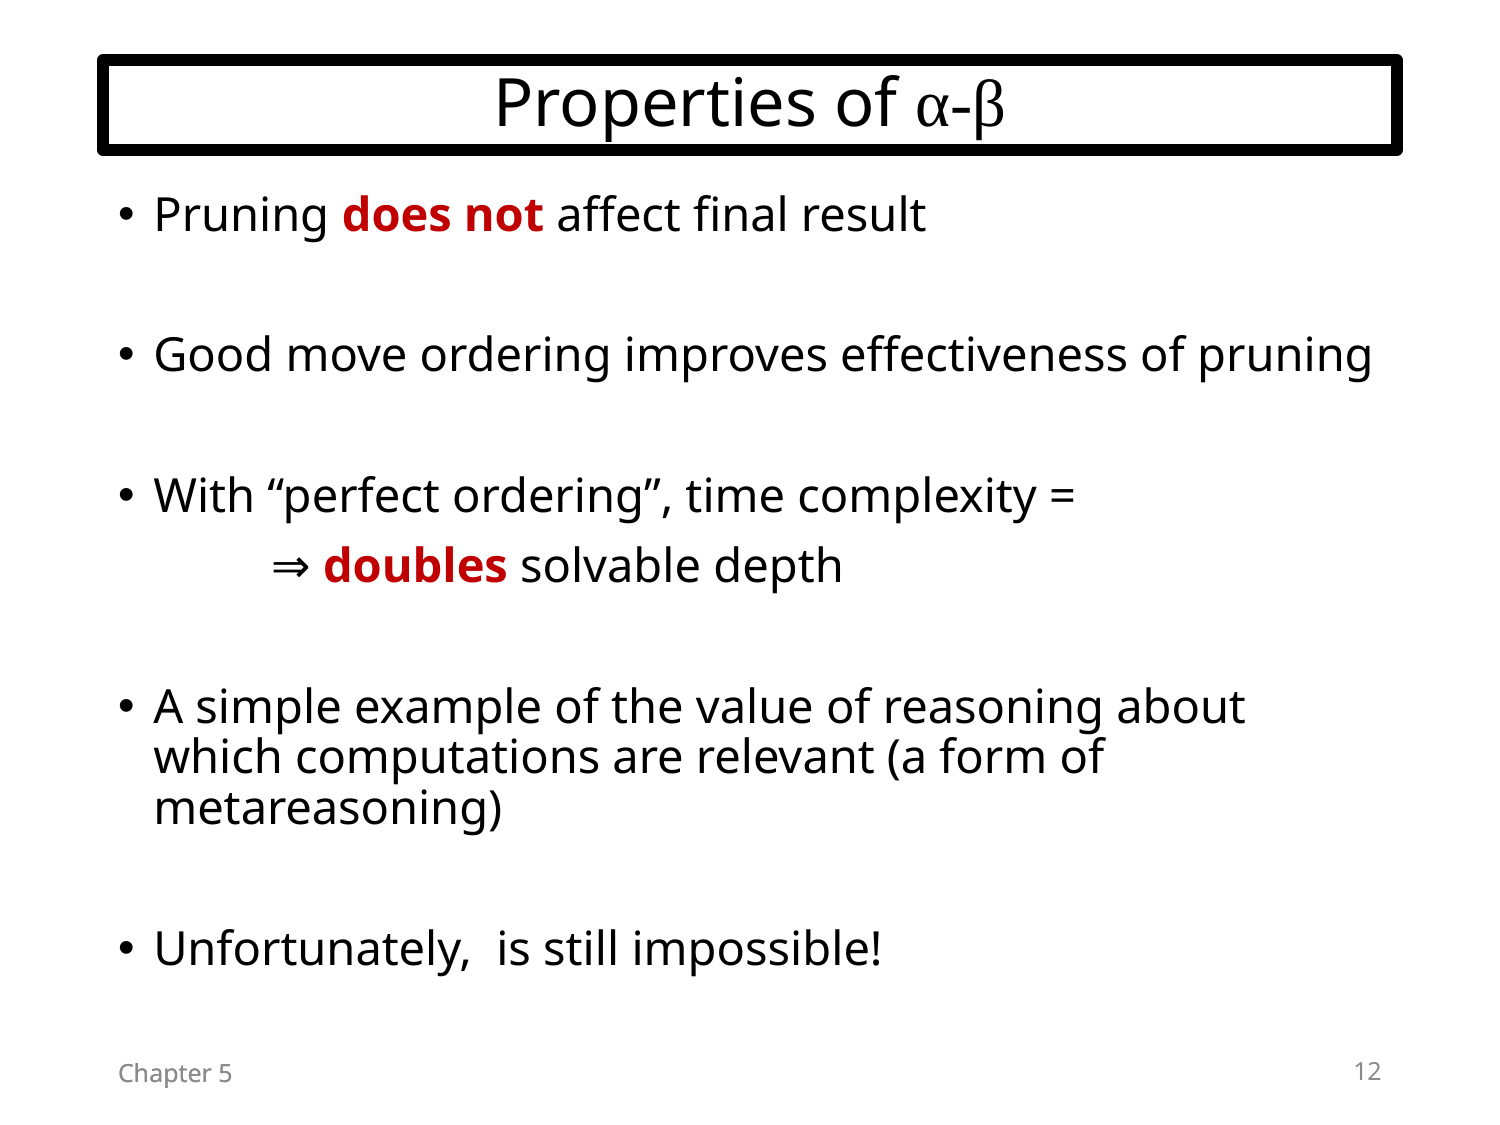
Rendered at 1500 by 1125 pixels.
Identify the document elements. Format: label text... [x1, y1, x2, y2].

slide_number 12 [1059, 1042, 1397, 1103]
title Properties of α-β [97, 54, 1403, 156]
